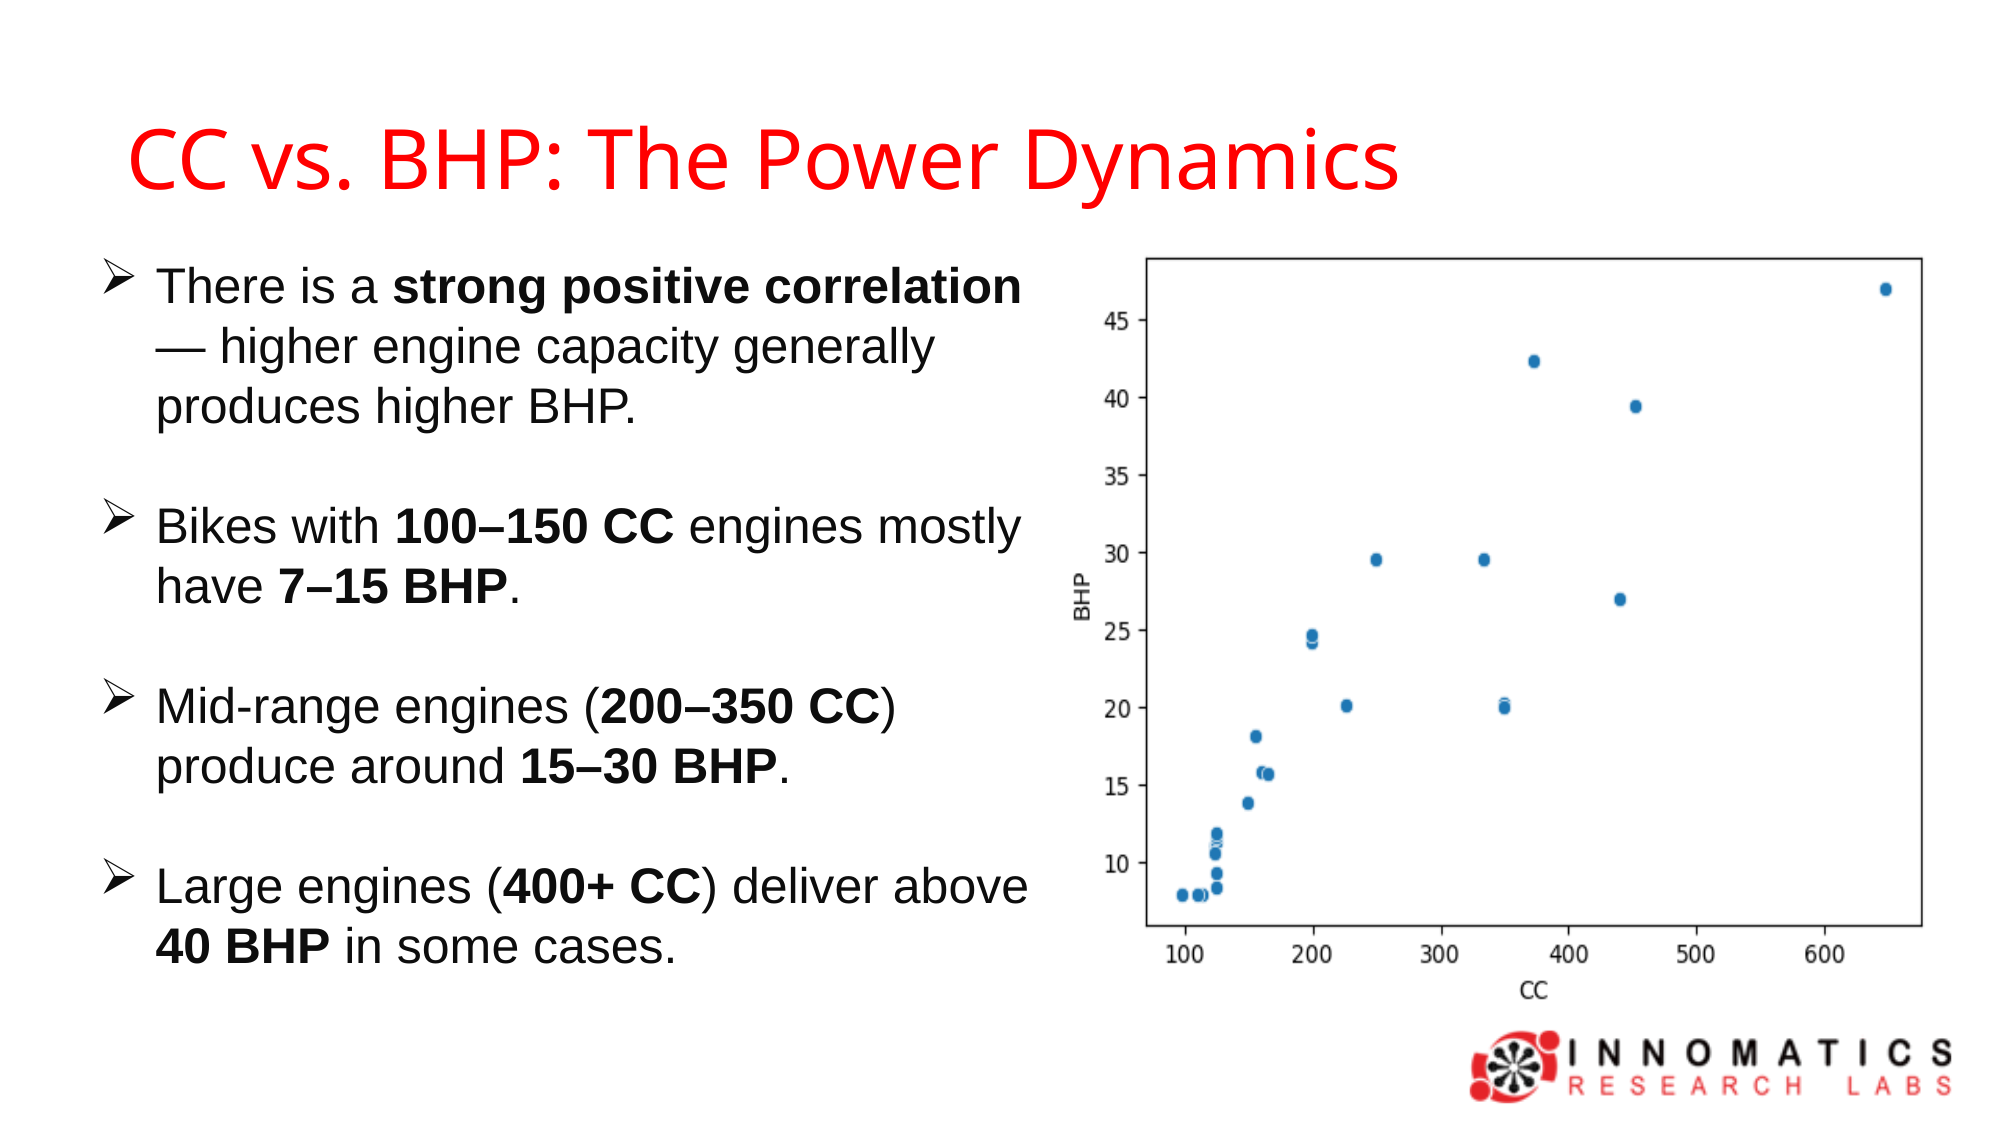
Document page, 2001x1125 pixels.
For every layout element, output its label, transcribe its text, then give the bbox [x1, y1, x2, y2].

text_box There is a strong positive correlation — higher engine capacity generally produces higher BHP. Bikes with 100–150 CC engines mostly have 7–15 BHP. Mid-range engines (200–350 CC) produce around 15–30 BHP. Large engines (400+ CC) deliver above 40 BHP in some cases. [84, 245, 1052, 981]
picture [1056, 241, 1975, 1125]
text_box CC vs. BHP: The Power Dynamics [126, 91, 1770, 240]
text_box [25, 207, 1058, 563]
